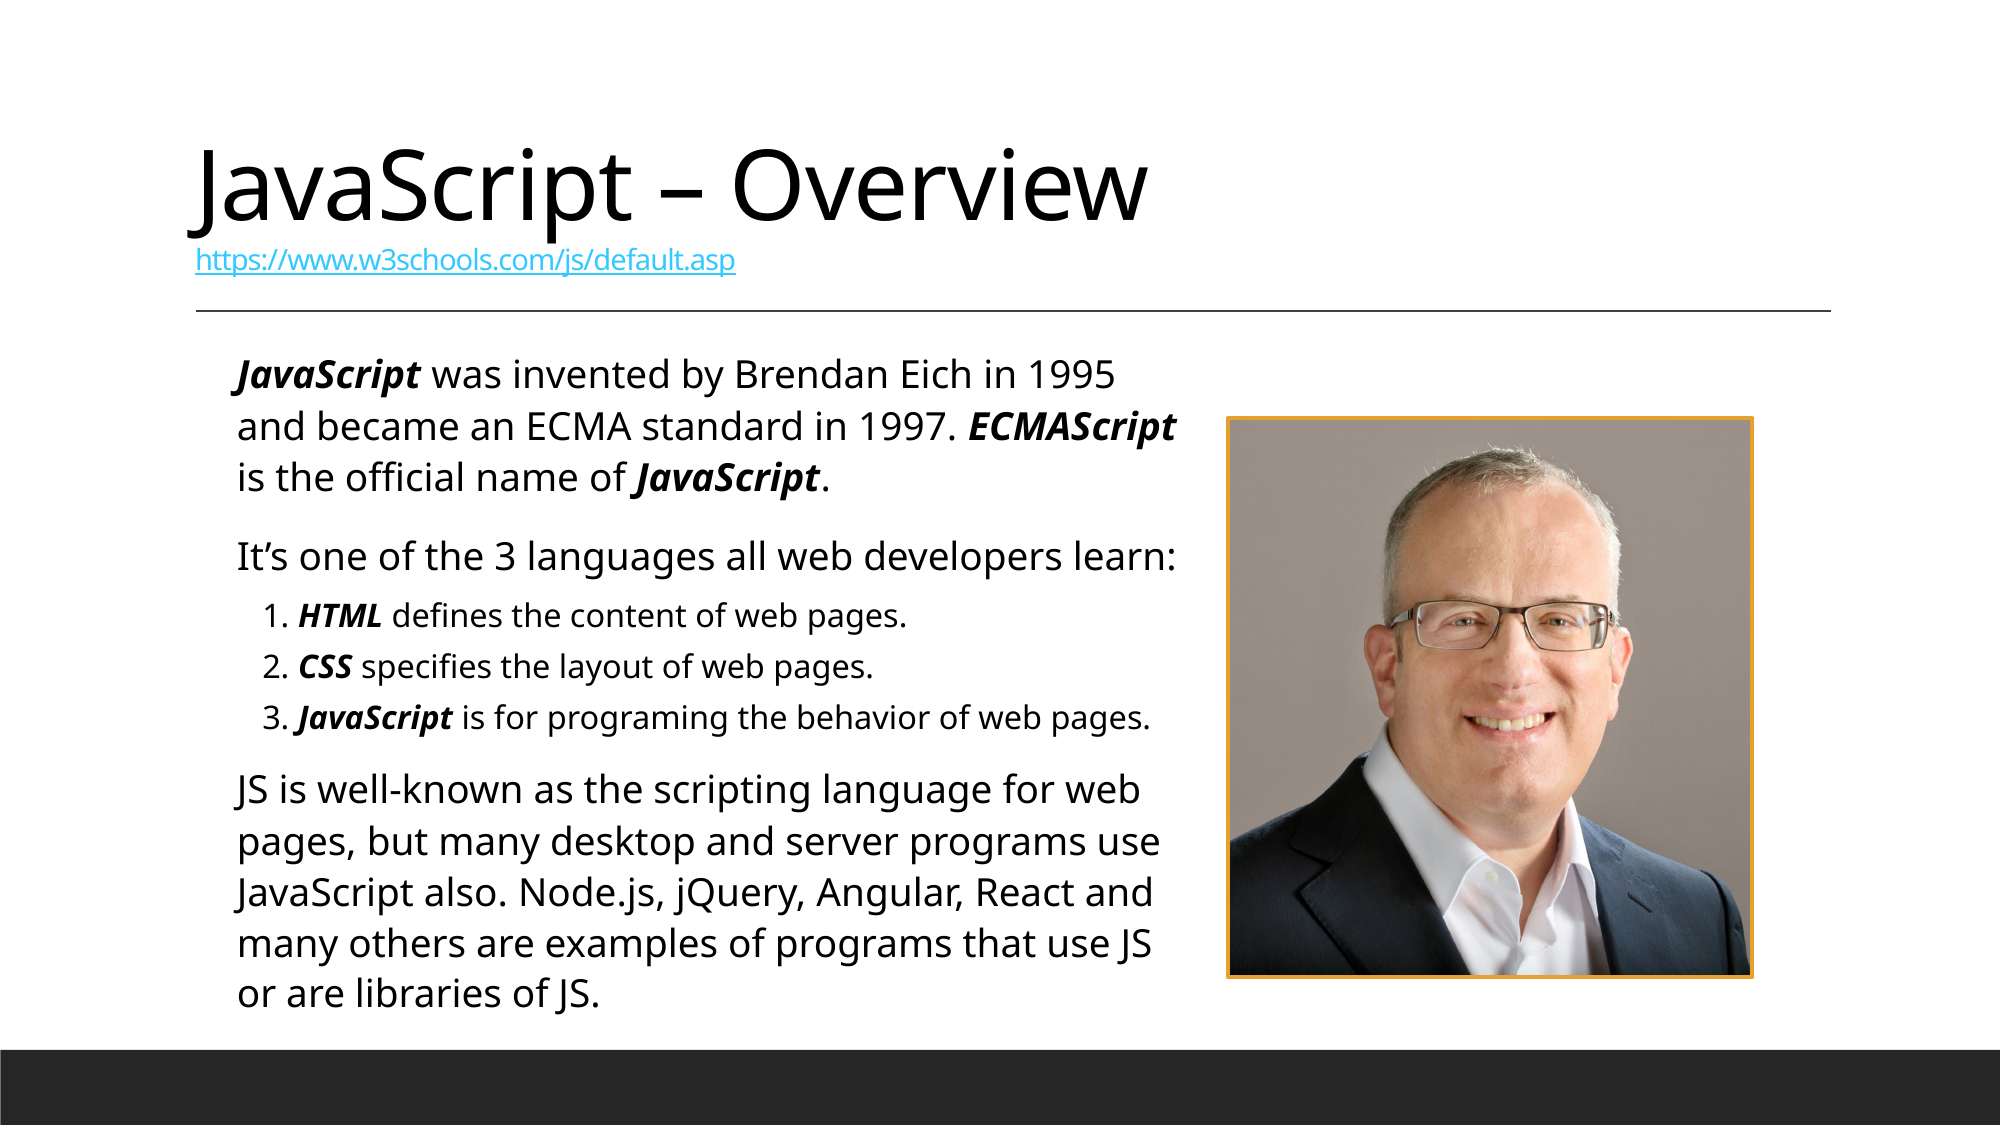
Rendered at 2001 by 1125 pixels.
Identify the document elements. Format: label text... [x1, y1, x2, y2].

title JavaScript – Overview https://www.w3schools.com/js/default.asp [180, 47, 1830, 285]
picture [1229, 419, 1751, 976]
list JavaScript was invented by Brendan Eich in 1995 and became an ECMA standard in 1997. ECMAScript is the official name of JavaScript. It’s one of the 3 languages all web developers learn: 1. HTML defines the content of web pages. 2. CSS specifies the layout of web pages. 3. JavaScript is for programing the behavior of web pages. JS is well-known as the scripting language for web pages, but many desktop and server programs use JavaScript also. Node.js, jQuery, Angular, React and many others are examples of programs that use JS or are libraries of JS. [222, 314, 1194, 1048]
